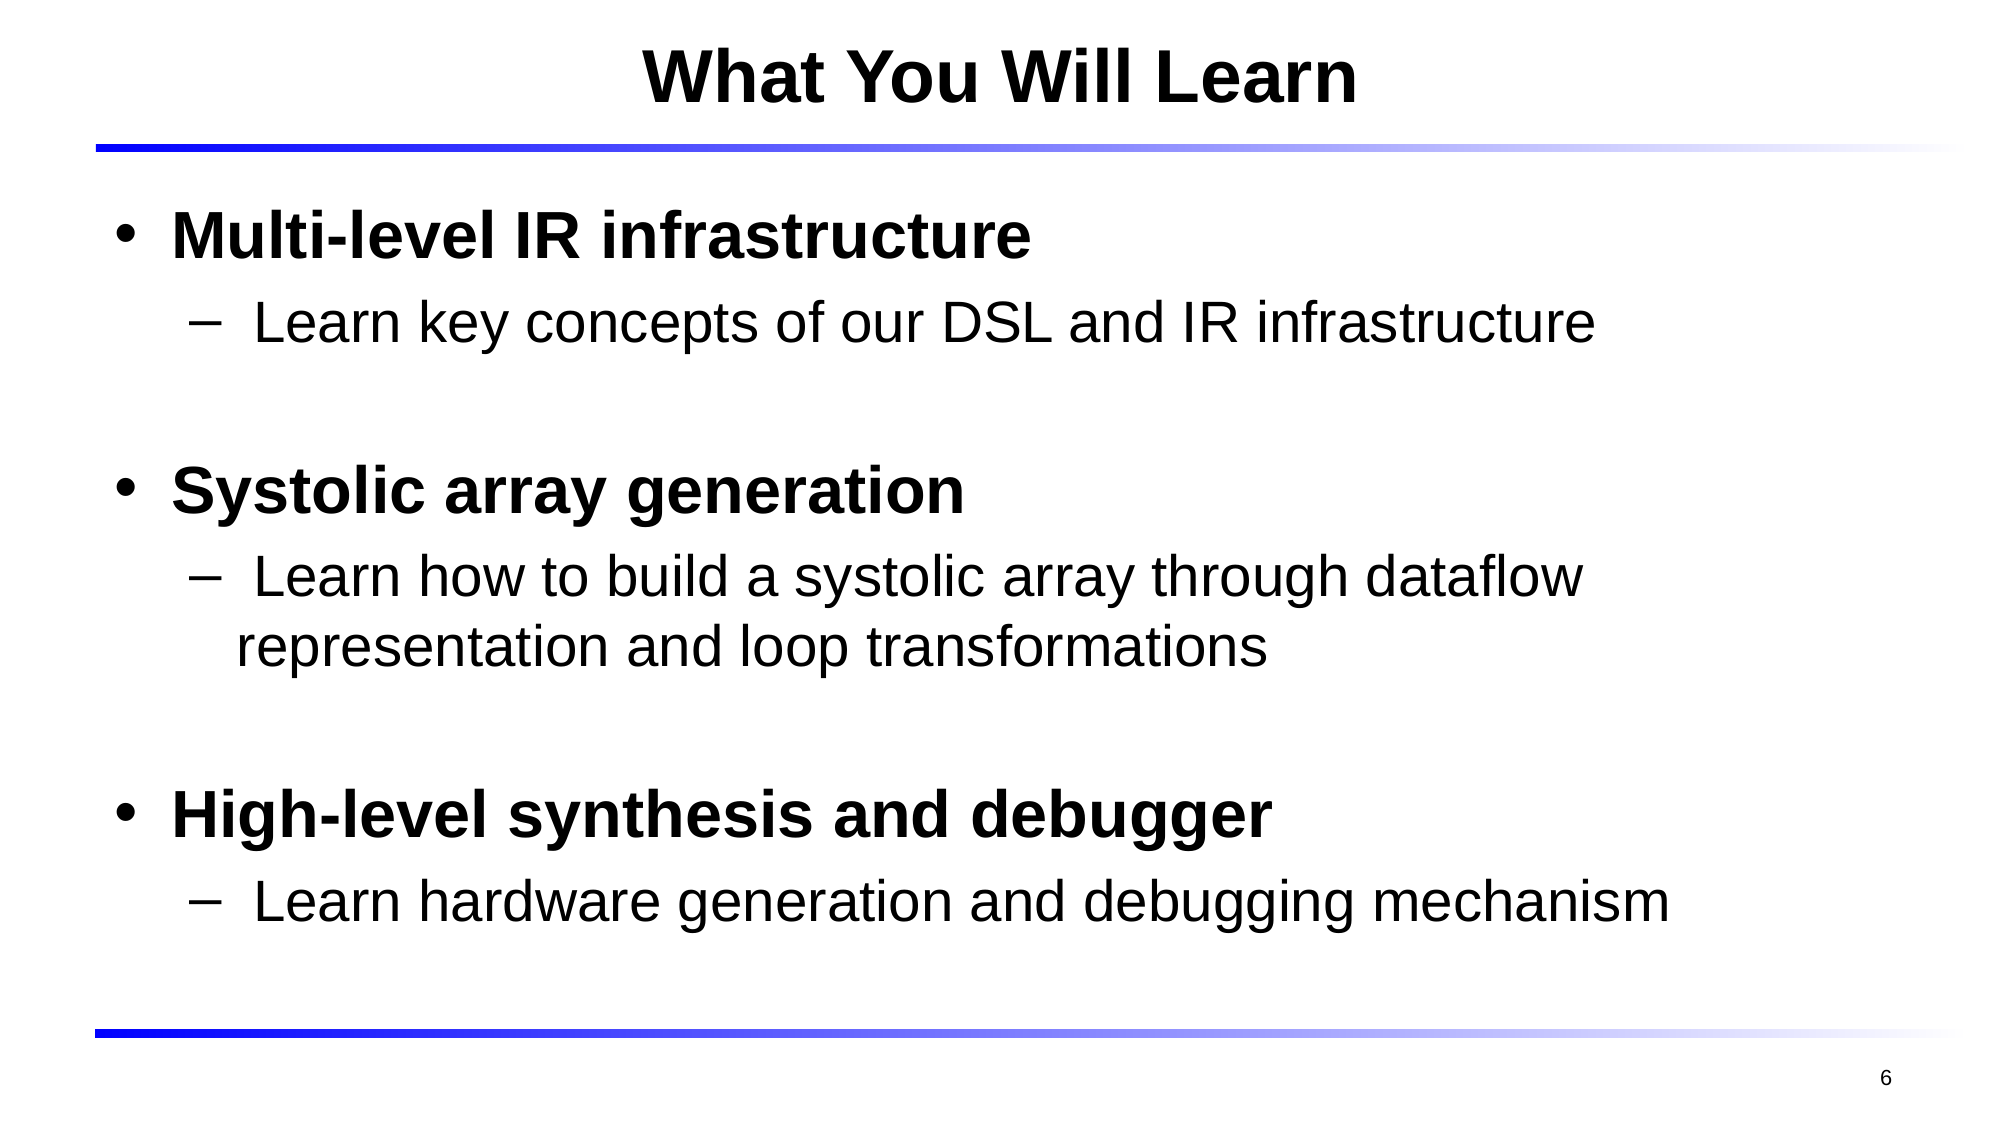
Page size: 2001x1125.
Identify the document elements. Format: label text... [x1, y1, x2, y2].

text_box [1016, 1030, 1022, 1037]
title What You Will Learn [102, 7, 1900, 138]
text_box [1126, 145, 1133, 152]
list Multi-level IR infrastructure Learn key concepts of our DSL and IR infrastructure Systolic array generation Learn how to build a systolic array through dataflow representation and loop transformations High-level synthesis and debugger Learn hardware generation and debugging mechanism [99, 184, 1709, 1005]
slide_number 6 [1440, 1046, 1908, 1107]
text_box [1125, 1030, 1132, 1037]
